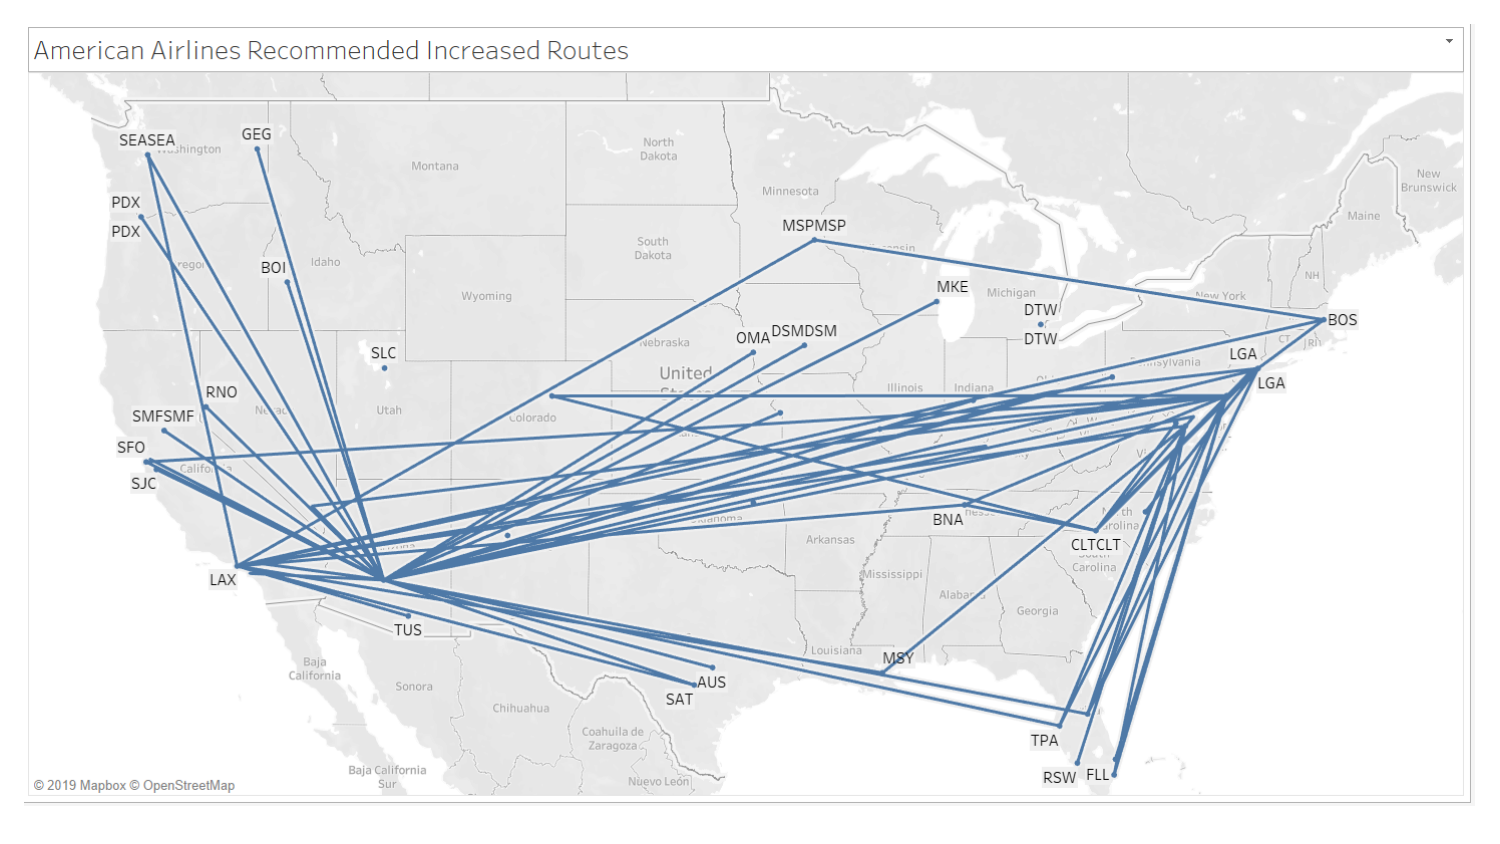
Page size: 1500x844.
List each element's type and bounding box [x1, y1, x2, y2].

picture [24, 24, 1476, 806]
